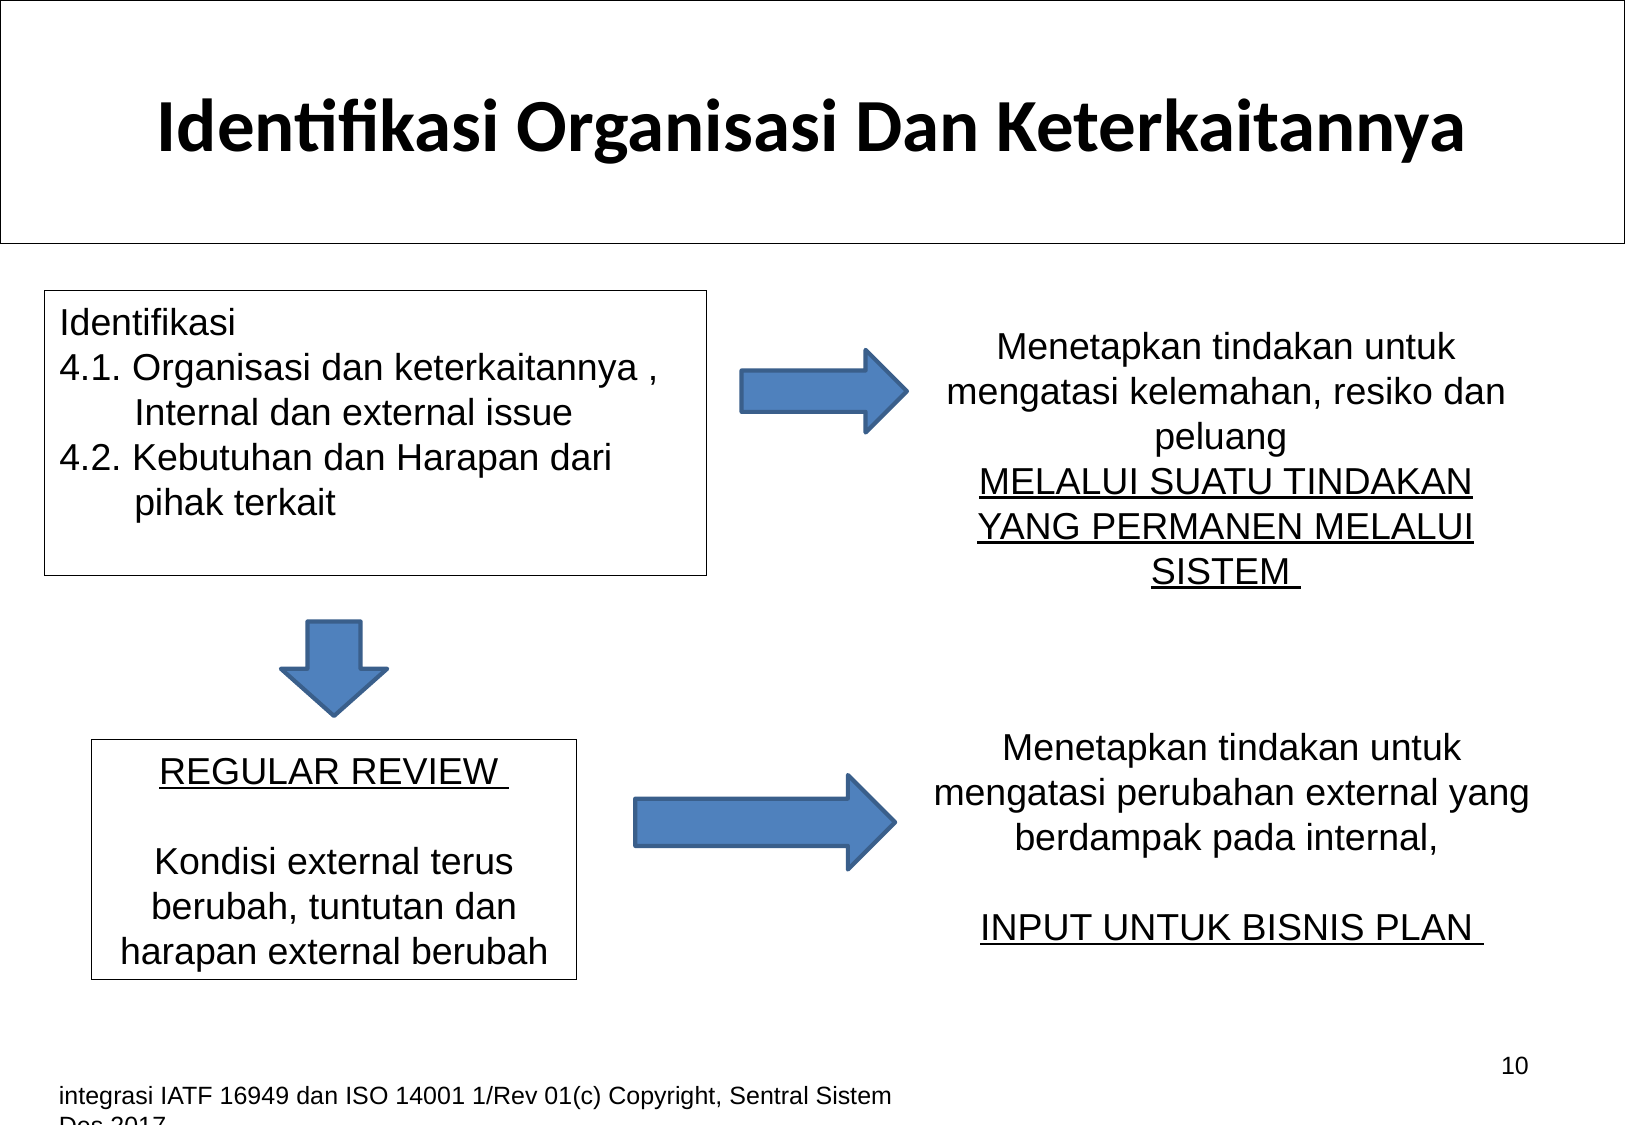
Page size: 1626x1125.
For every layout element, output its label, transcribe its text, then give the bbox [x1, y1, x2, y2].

text_box [278, 619, 390, 718]
slide_number 10 [1164, 1042, 1544, 1103]
title Identifikasi Organisasi Dan Keterkaitannya [0, 0, 1625, 244]
text_box Menetapkan tindakan untuk mengatasi perubahan external yang berdampak pada internal, INPUT UNTUK BISNIS PLAN [907, 715, 1557, 956]
text_box [633, 773, 898, 872]
text_box Menetapkan tindakan untuk mengatasi kelemahan, resiko dan peluang MELALUI SUATU TINDAKAN YANG PERMANEN MELALUI SISTEM [930, 314, 1522, 600]
text_box Identifikasi 4.1. Organisasi dan keterkaitannya , Internal dan external issue 4.2. Kebutuhan dan Harapan dari pihak terkait [44, 290, 707, 576]
text_box REGULAR REVIEW Kondisi external terus berubah, tuntutan dan harapan external berubah [91, 739, 577, 980]
text_box [739, 347, 910, 435]
footer integrasi IATF 16949 dan ISO 14001 1/Rev 01(c) Copyright, Sentral Sistem Des 2017 [44, 1072, 943, 1125]
